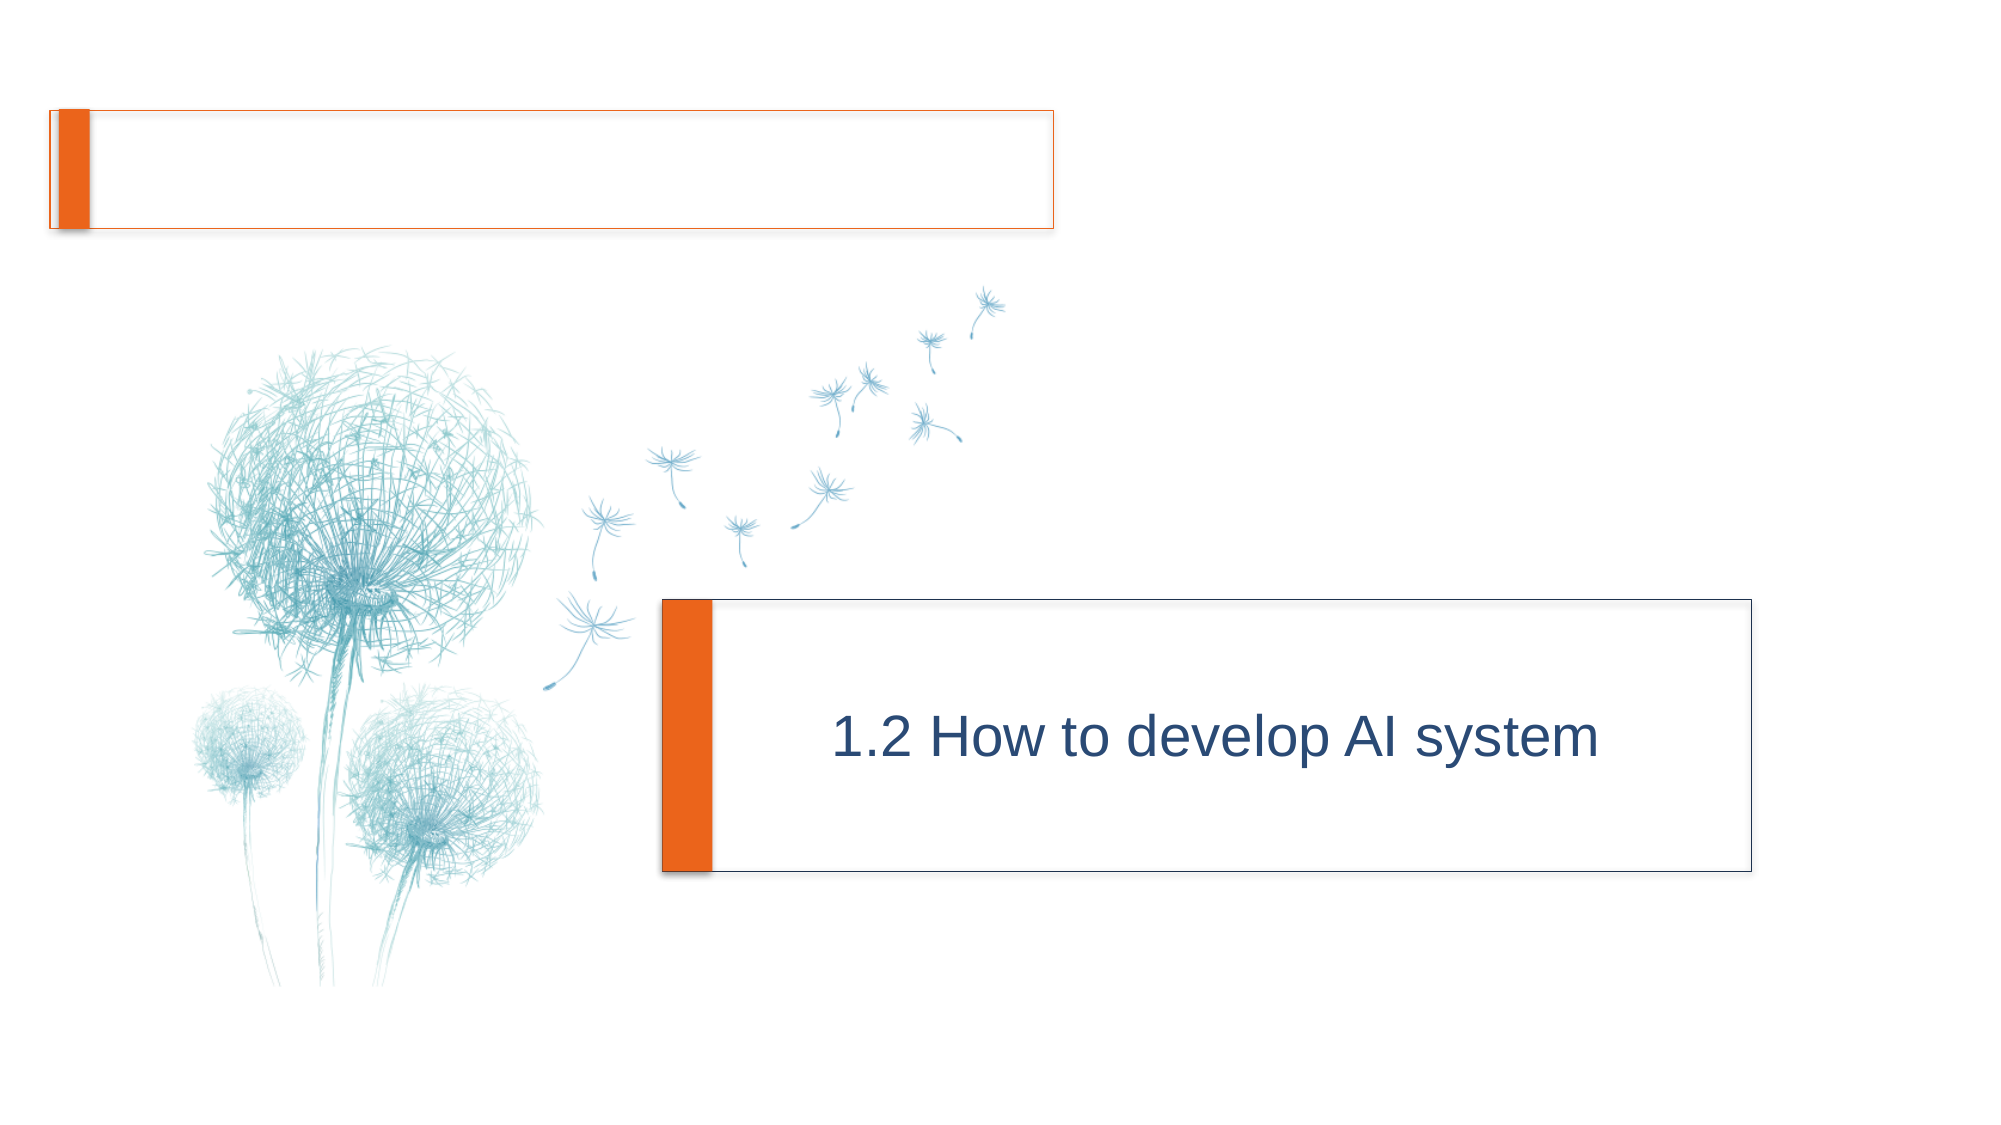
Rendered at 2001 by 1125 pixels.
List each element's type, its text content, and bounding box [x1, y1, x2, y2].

title 1.2 How to develop AI system [712, 627, 1721, 838]
